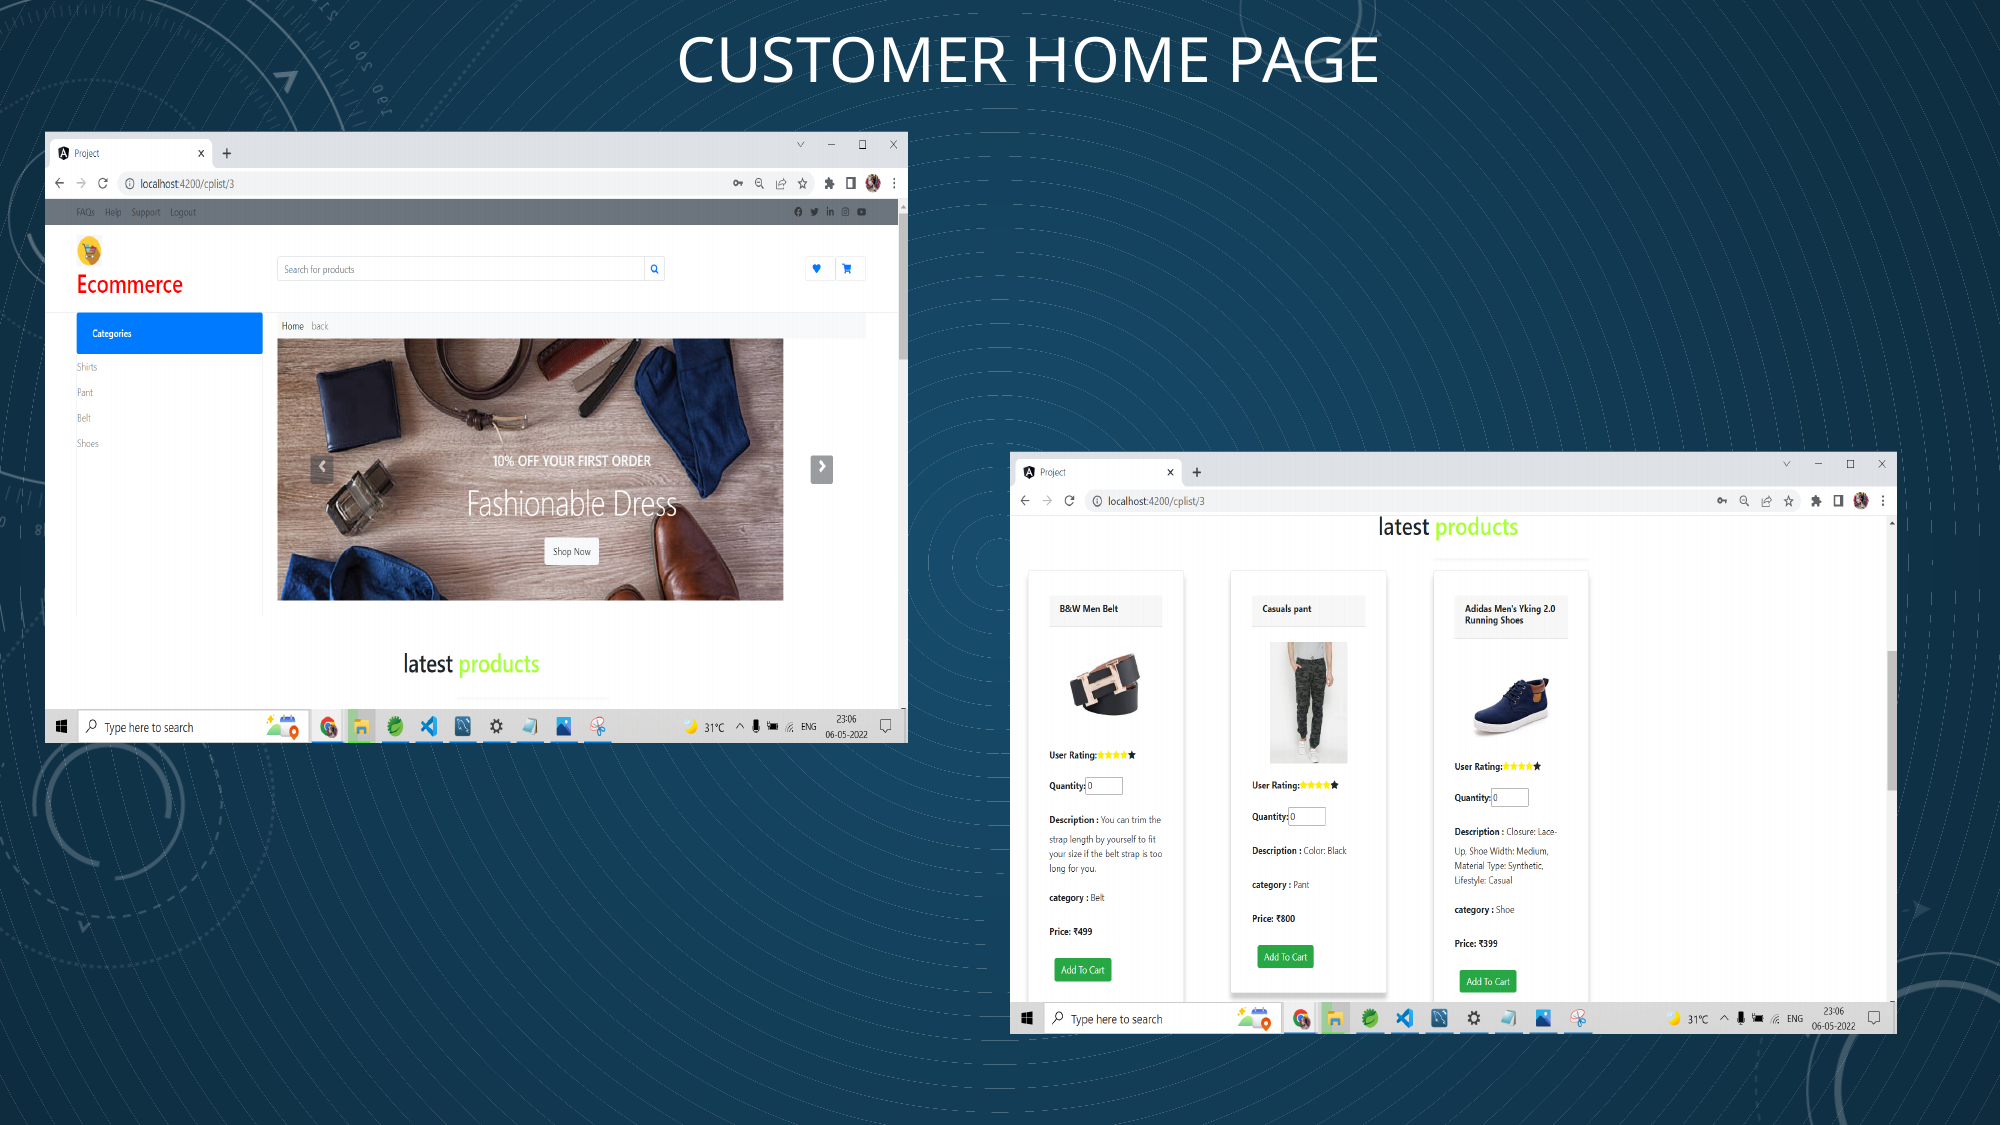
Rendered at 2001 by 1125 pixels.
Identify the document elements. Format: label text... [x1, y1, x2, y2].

title CUSTOMER HOME PAGE [661, 0, 1458, 161]
picture [0, 0, 2000, 1125]
